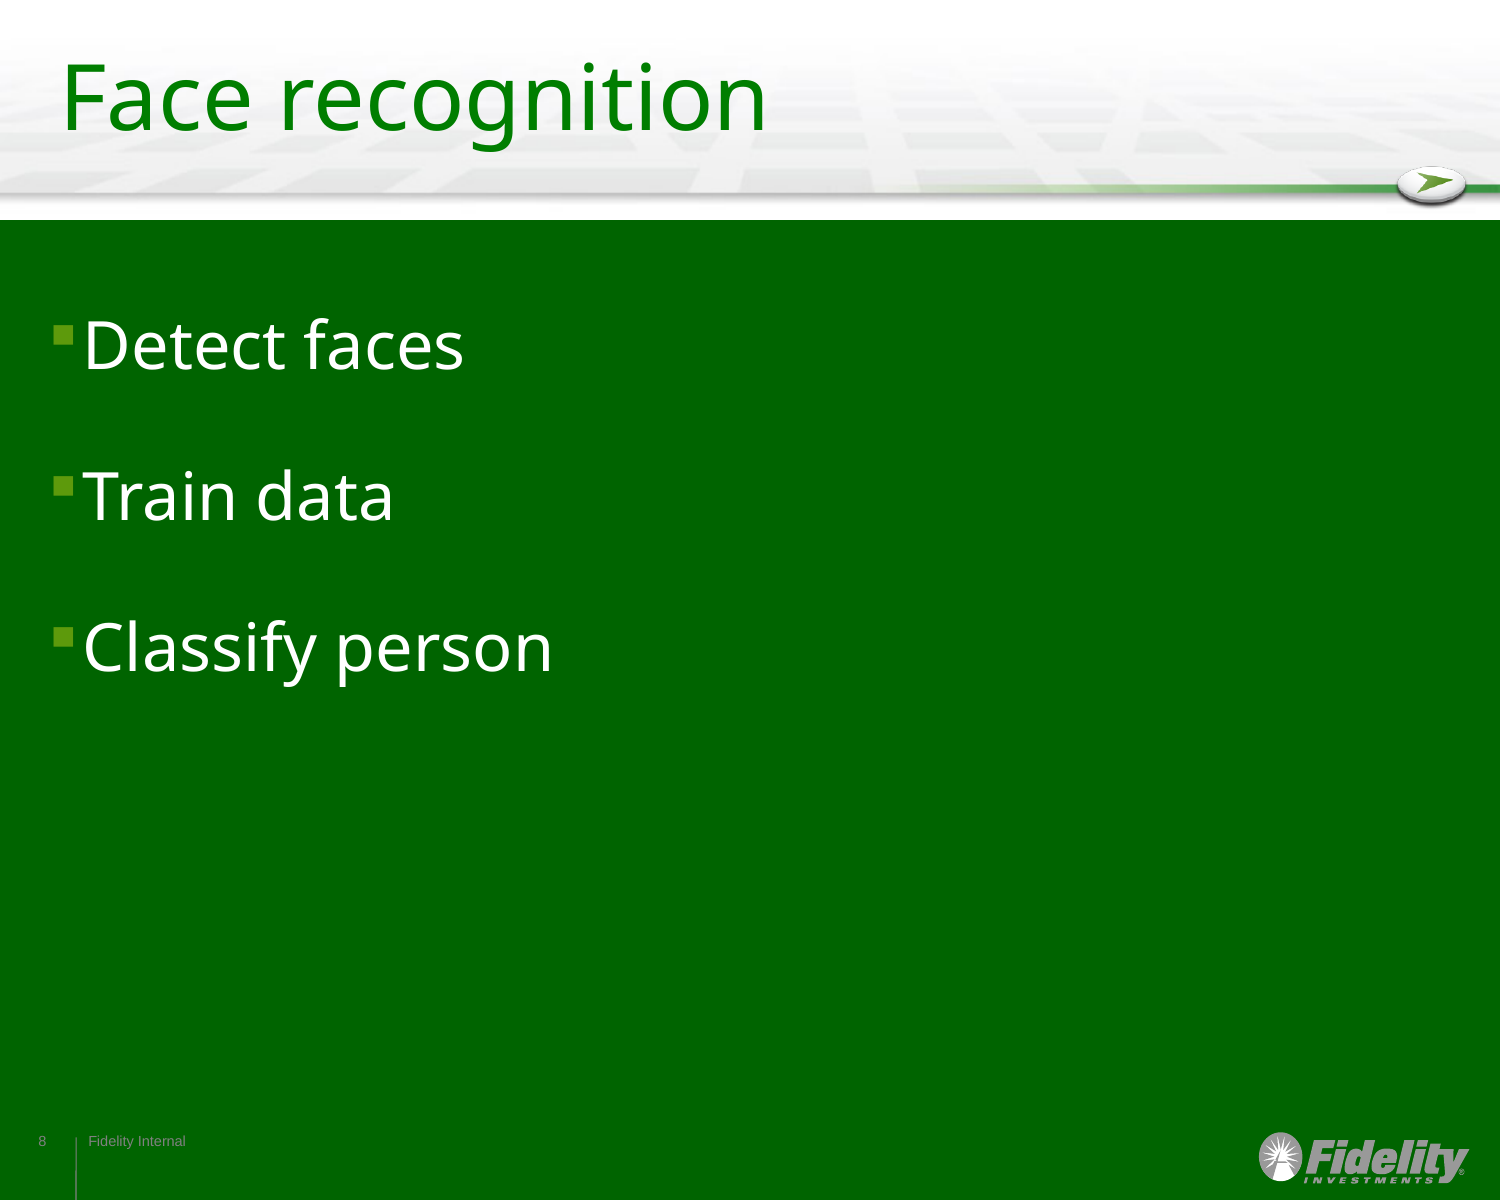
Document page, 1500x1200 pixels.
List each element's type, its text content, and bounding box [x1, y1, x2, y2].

picture [0, 0, 1500, 220]
title Face recognition [45, 23, 1463, 180]
list Detect faces Train data Classify person [34, 304, 1486, 717]
